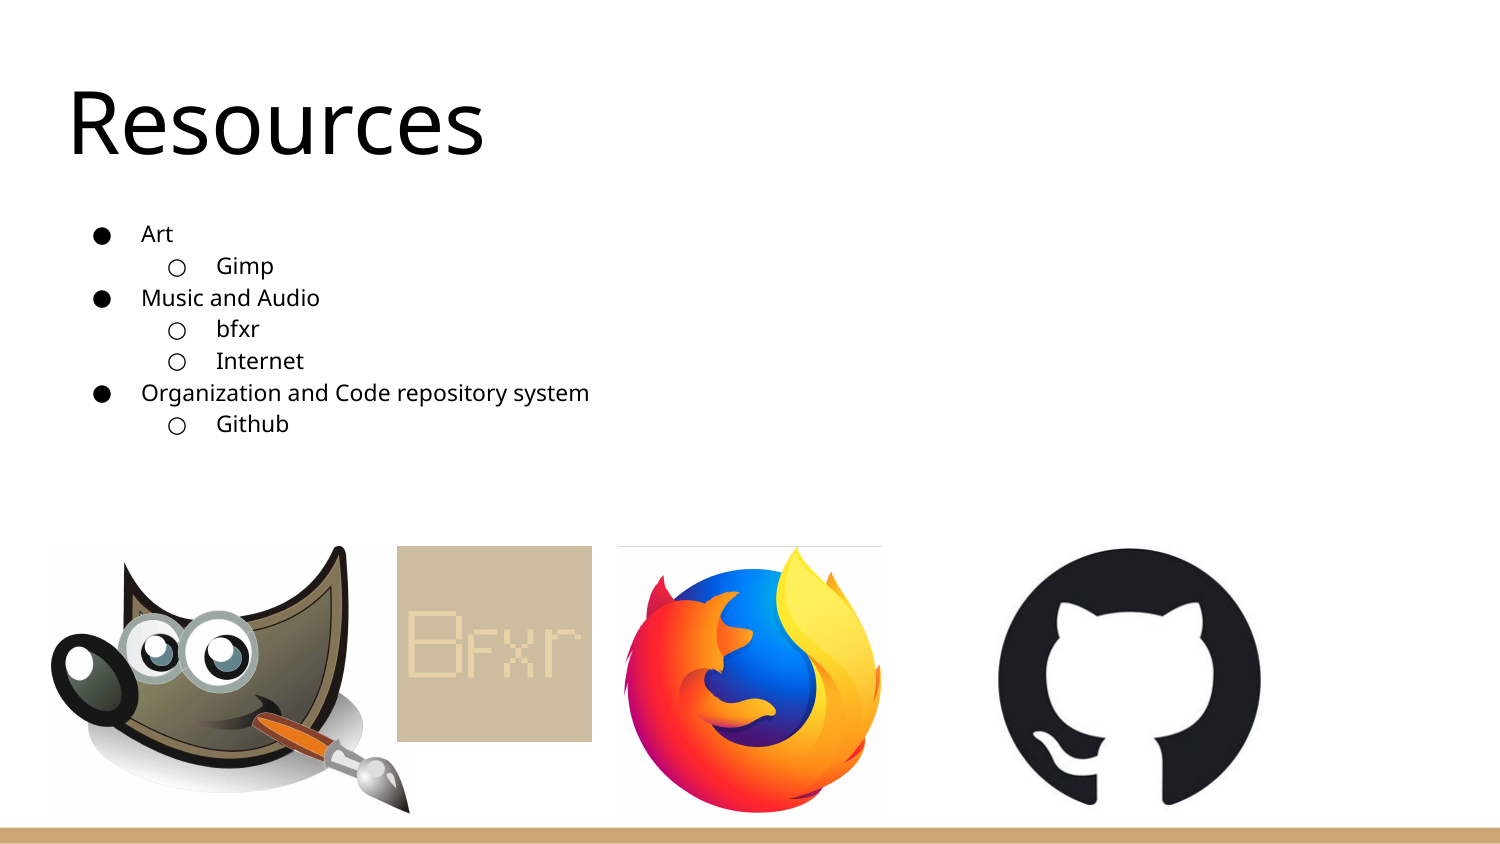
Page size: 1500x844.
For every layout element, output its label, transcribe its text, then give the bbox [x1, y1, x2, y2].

picture [50, 546, 592, 814]
title Resources [51, 51, 1449, 189]
list Art Gimp Music and Audio bfxr Internet Organization and Code repository system Github [51, 200, 1449, 752]
picture [892, 546, 1367, 814]
picture [619, 546, 882, 814]
